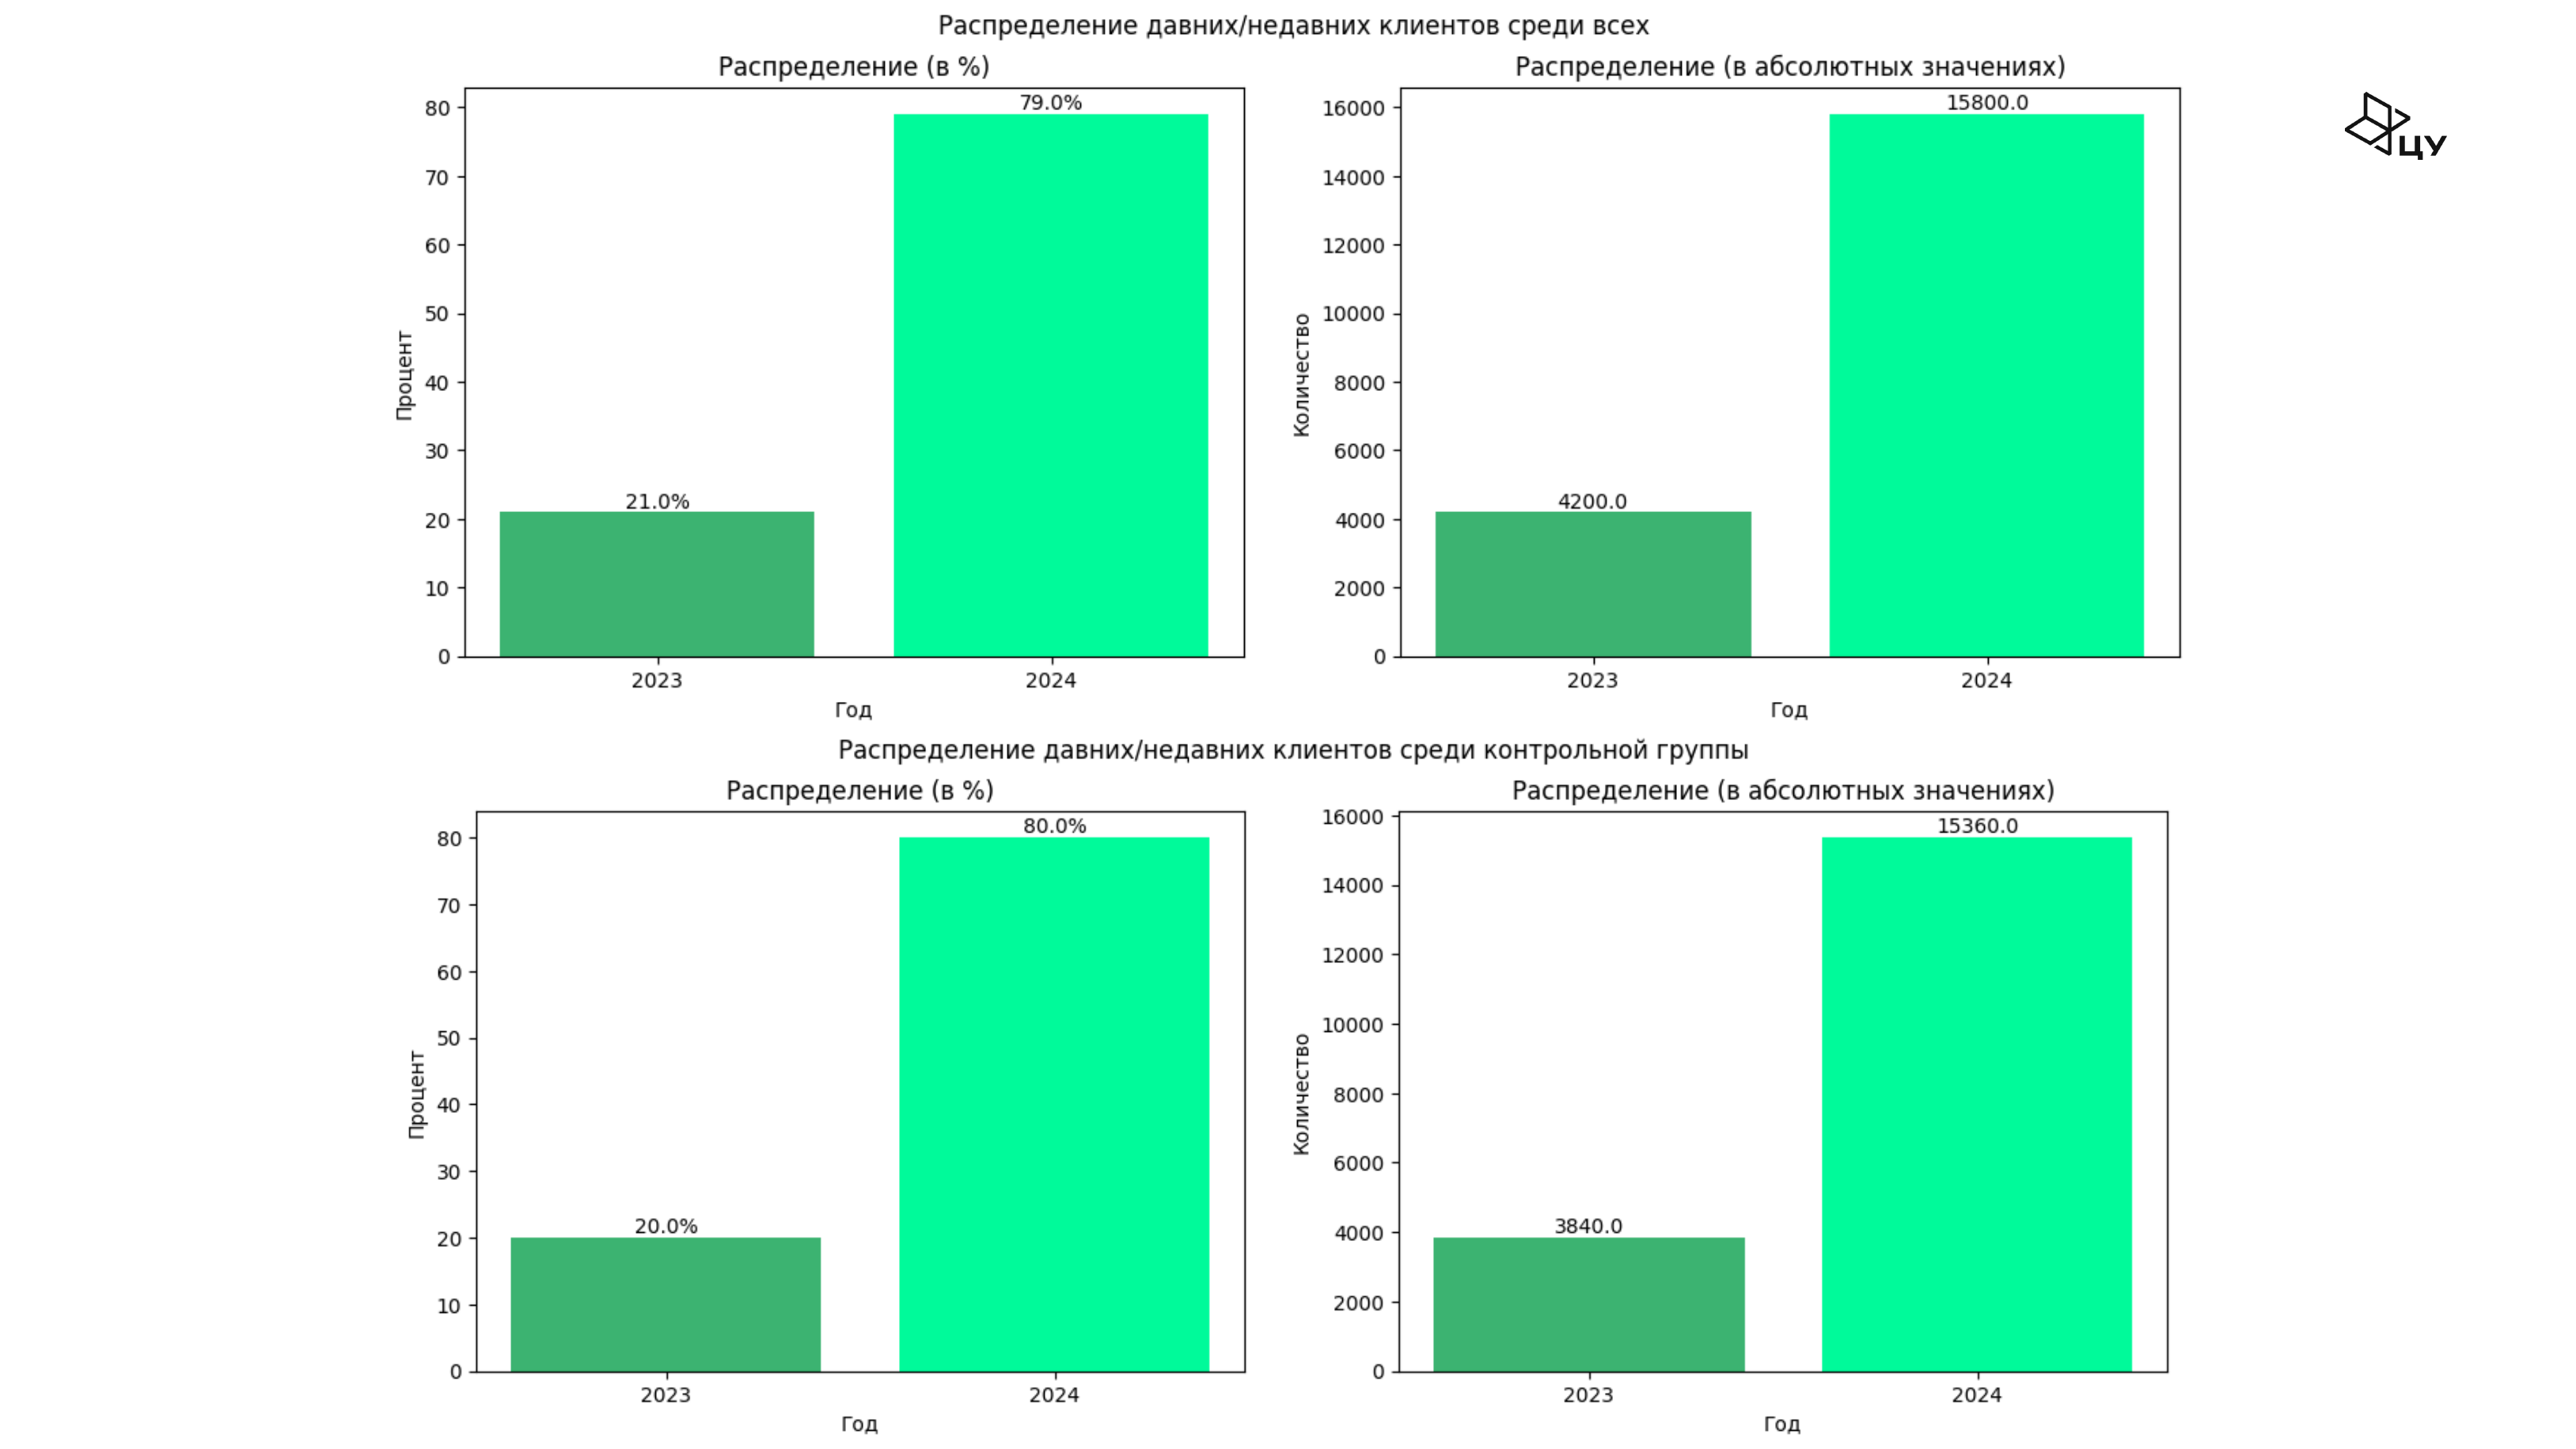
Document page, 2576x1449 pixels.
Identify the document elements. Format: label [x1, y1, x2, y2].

picture [2345, 92, 2447, 160]
picture [381, 0, 2195, 1449]
